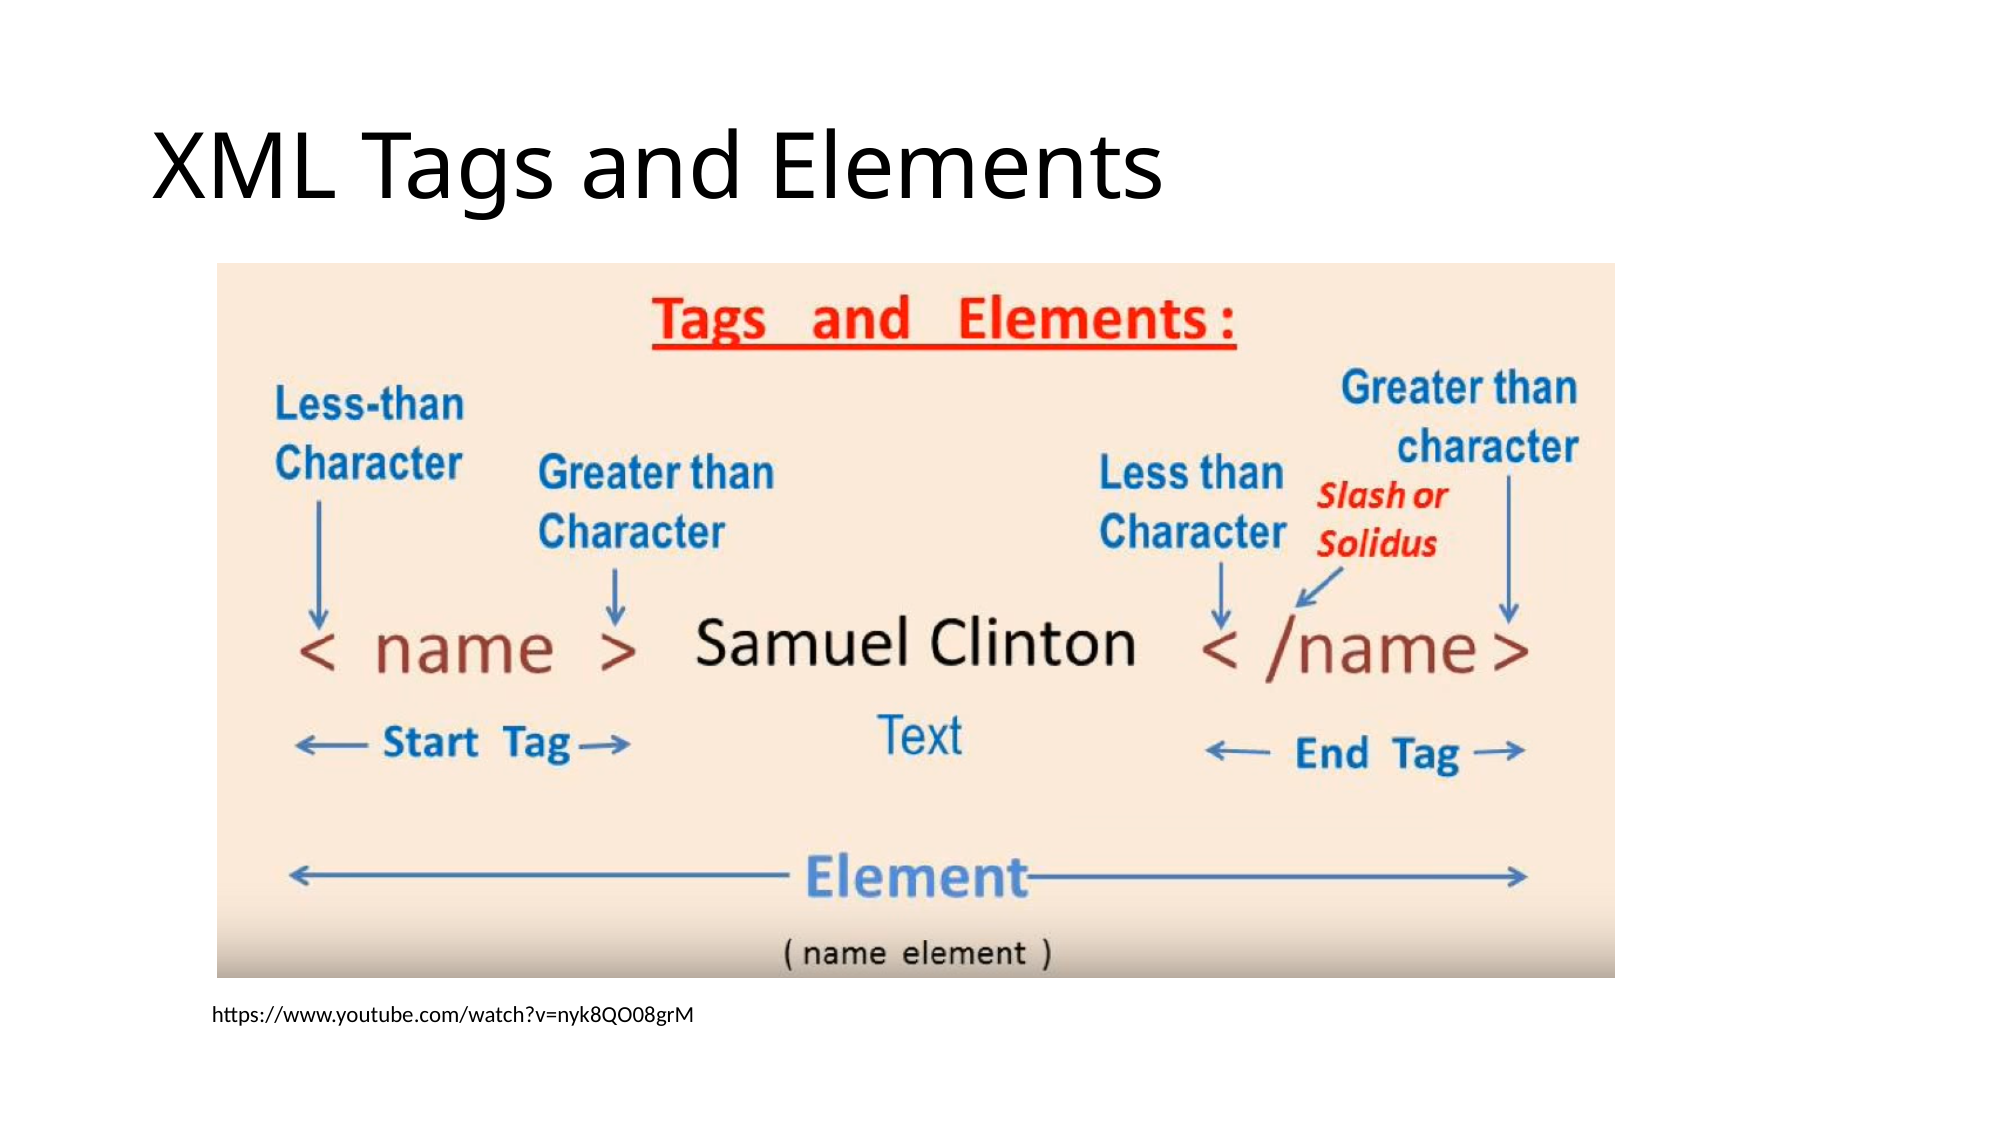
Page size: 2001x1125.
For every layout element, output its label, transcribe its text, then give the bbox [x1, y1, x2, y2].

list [217, 263, 1615, 978]
text_box https://www.youtube.com/watch?v=nyk8QO08grM [197, 992, 758, 1035]
title XML Tags and Elements [137, 59, 1863, 278]
